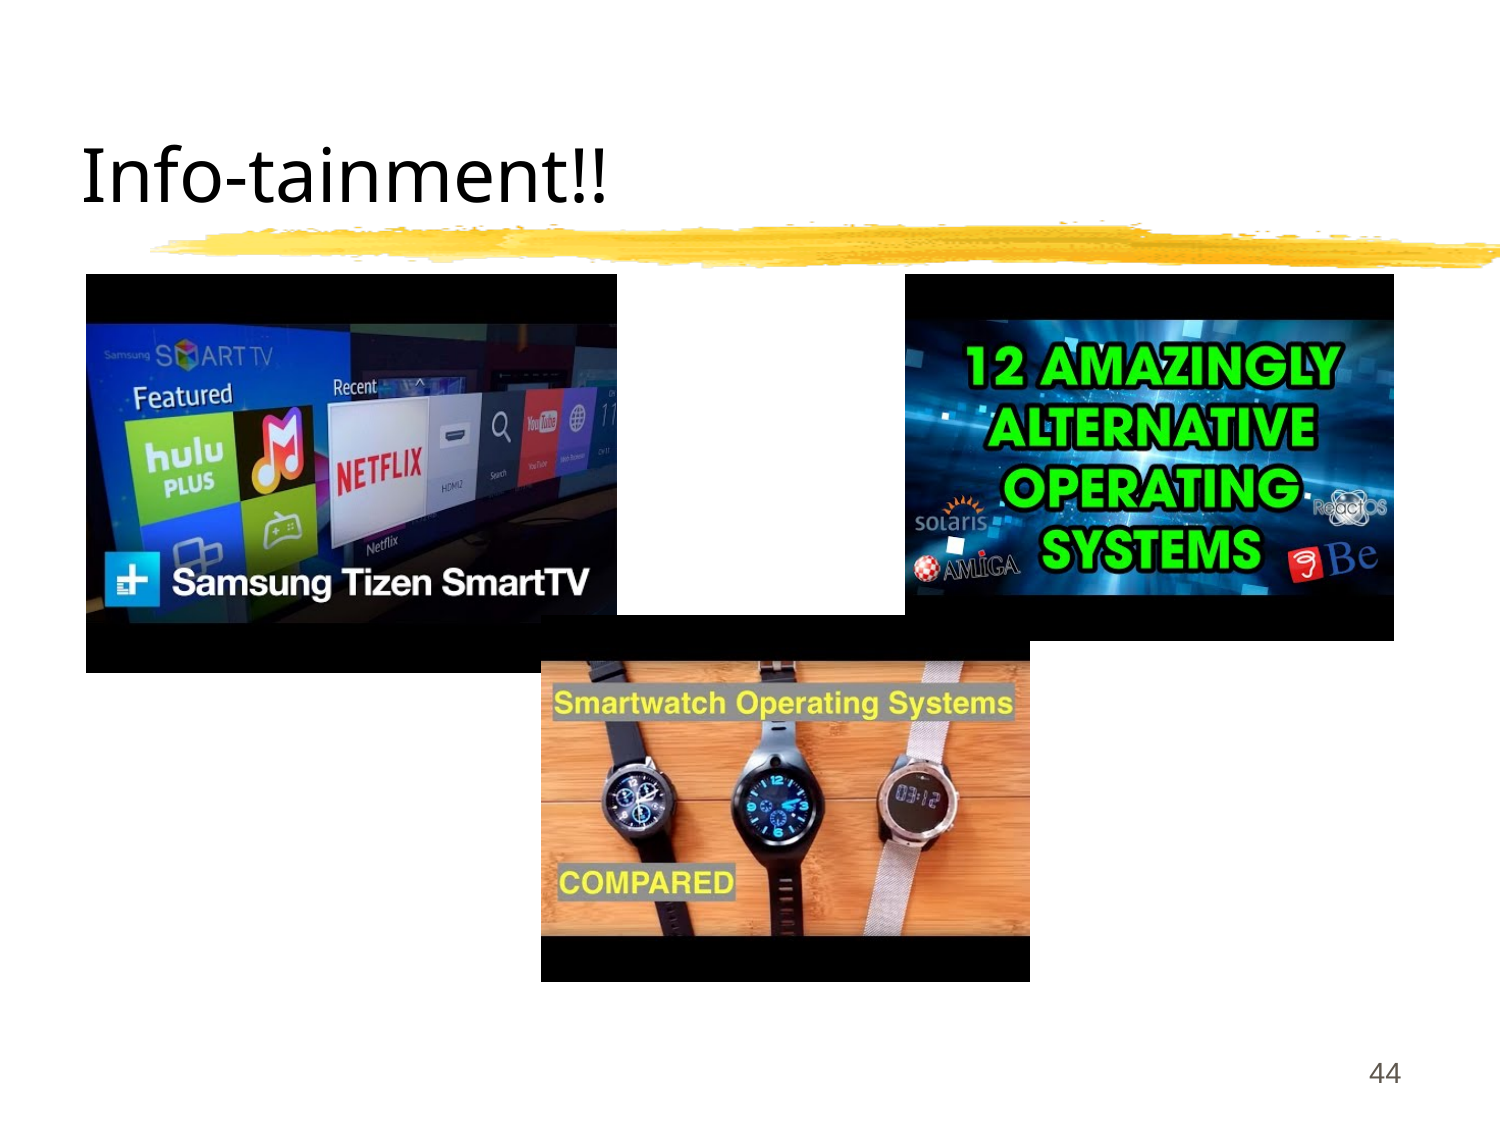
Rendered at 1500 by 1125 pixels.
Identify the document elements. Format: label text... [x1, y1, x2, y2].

title Info-tainment!! [66, 37, 1342, 225]
picture [86, 215, 1500, 982]
slide_number 44 [1104, 1021, 1417, 1097]
